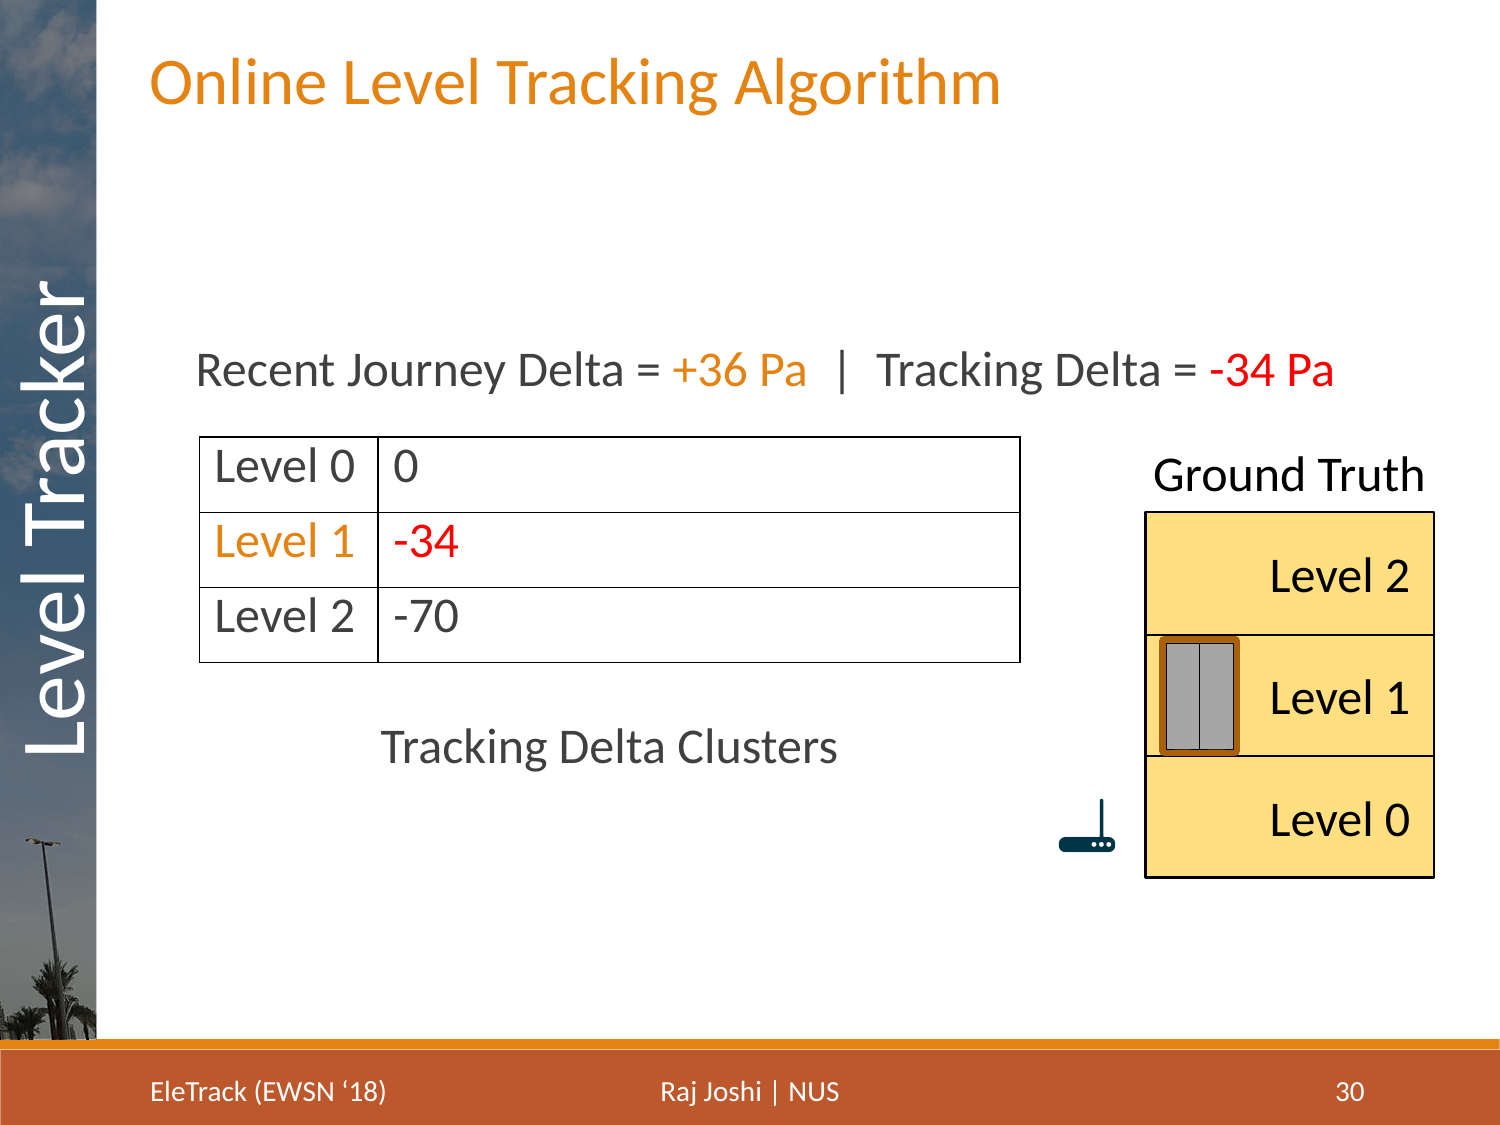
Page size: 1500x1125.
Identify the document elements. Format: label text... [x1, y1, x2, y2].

table_cell Level 2 [200, 588, 377, 662]
text_box [1144, 640, 1159, 755]
slide_number EleTrack (EWSN ‘18) [135, 1059, 440, 1120]
table_cell -34 [379, 513, 1019, 587]
text_box Tracking Delta Clusters [365, 706, 854, 781]
text_box Level 0 [1254, 778, 1426, 854]
table_header 0 [379, 438, 1019, 512]
text_box Ground Truth [1138, 433, 1441, 509]
picture [0, 0, 97, 1040]
picture [1054, 787, 1122, 856]
text_box Online Level Tracking Algorithm [135, 30, 1450, 126]
slide_number 30 [1218, 1059, 1380, 1120]
text_box Level 2 [1254, 534, 1426, 610]
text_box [1163, 640, 1236, 752]
footer Raj Joshi | NUS [453, 1059, 1047, 1120]
text_box [1244, 644, 1435, 753]
table_cell Level 1 [200, 513, 377, 587]
table_header Level 0 [200, 438, 377, 512]
text_box Level 1 [1254, 657, 1426, 732]
text_box [1144, 511, 1435, 634]
text_box Recent Journey Delta = +36 Pa | Tracking Delta = -34 Pa [180, 328, 1404, 404]
table_cell -70 [379, 588, 1019, 662]
text_box [1144, 761, 1435, 876]
